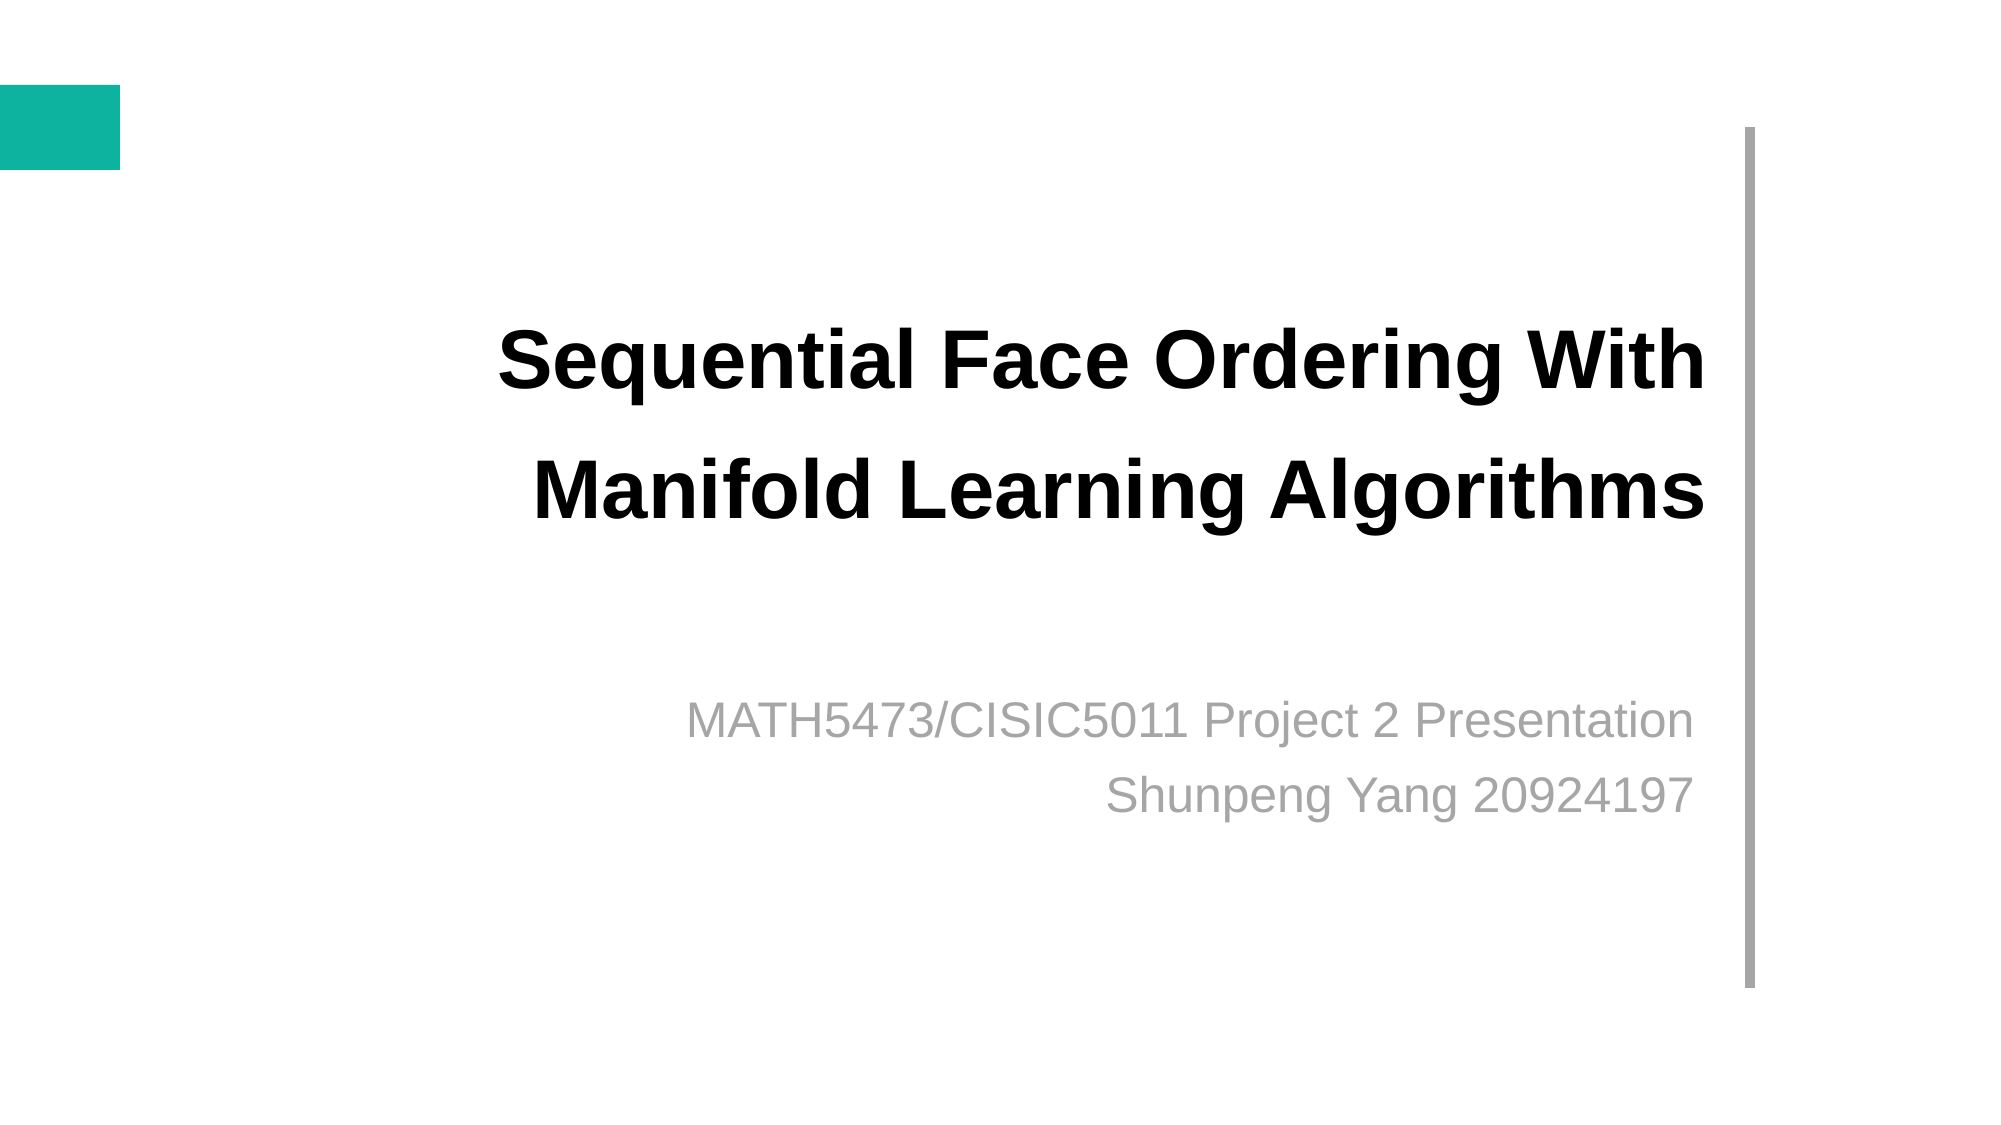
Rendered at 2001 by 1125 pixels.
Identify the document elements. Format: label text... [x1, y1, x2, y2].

subtitle MATH5473/CISIC5011 Project 2 Presentation Shunpeng Yang 20924197 [210, 686, 1710, 959]
title Sequential Face Ordering With Manifold Learning Algorithms [223, 150, 1724, 543]
text_box [0, 84, 121, 171]
